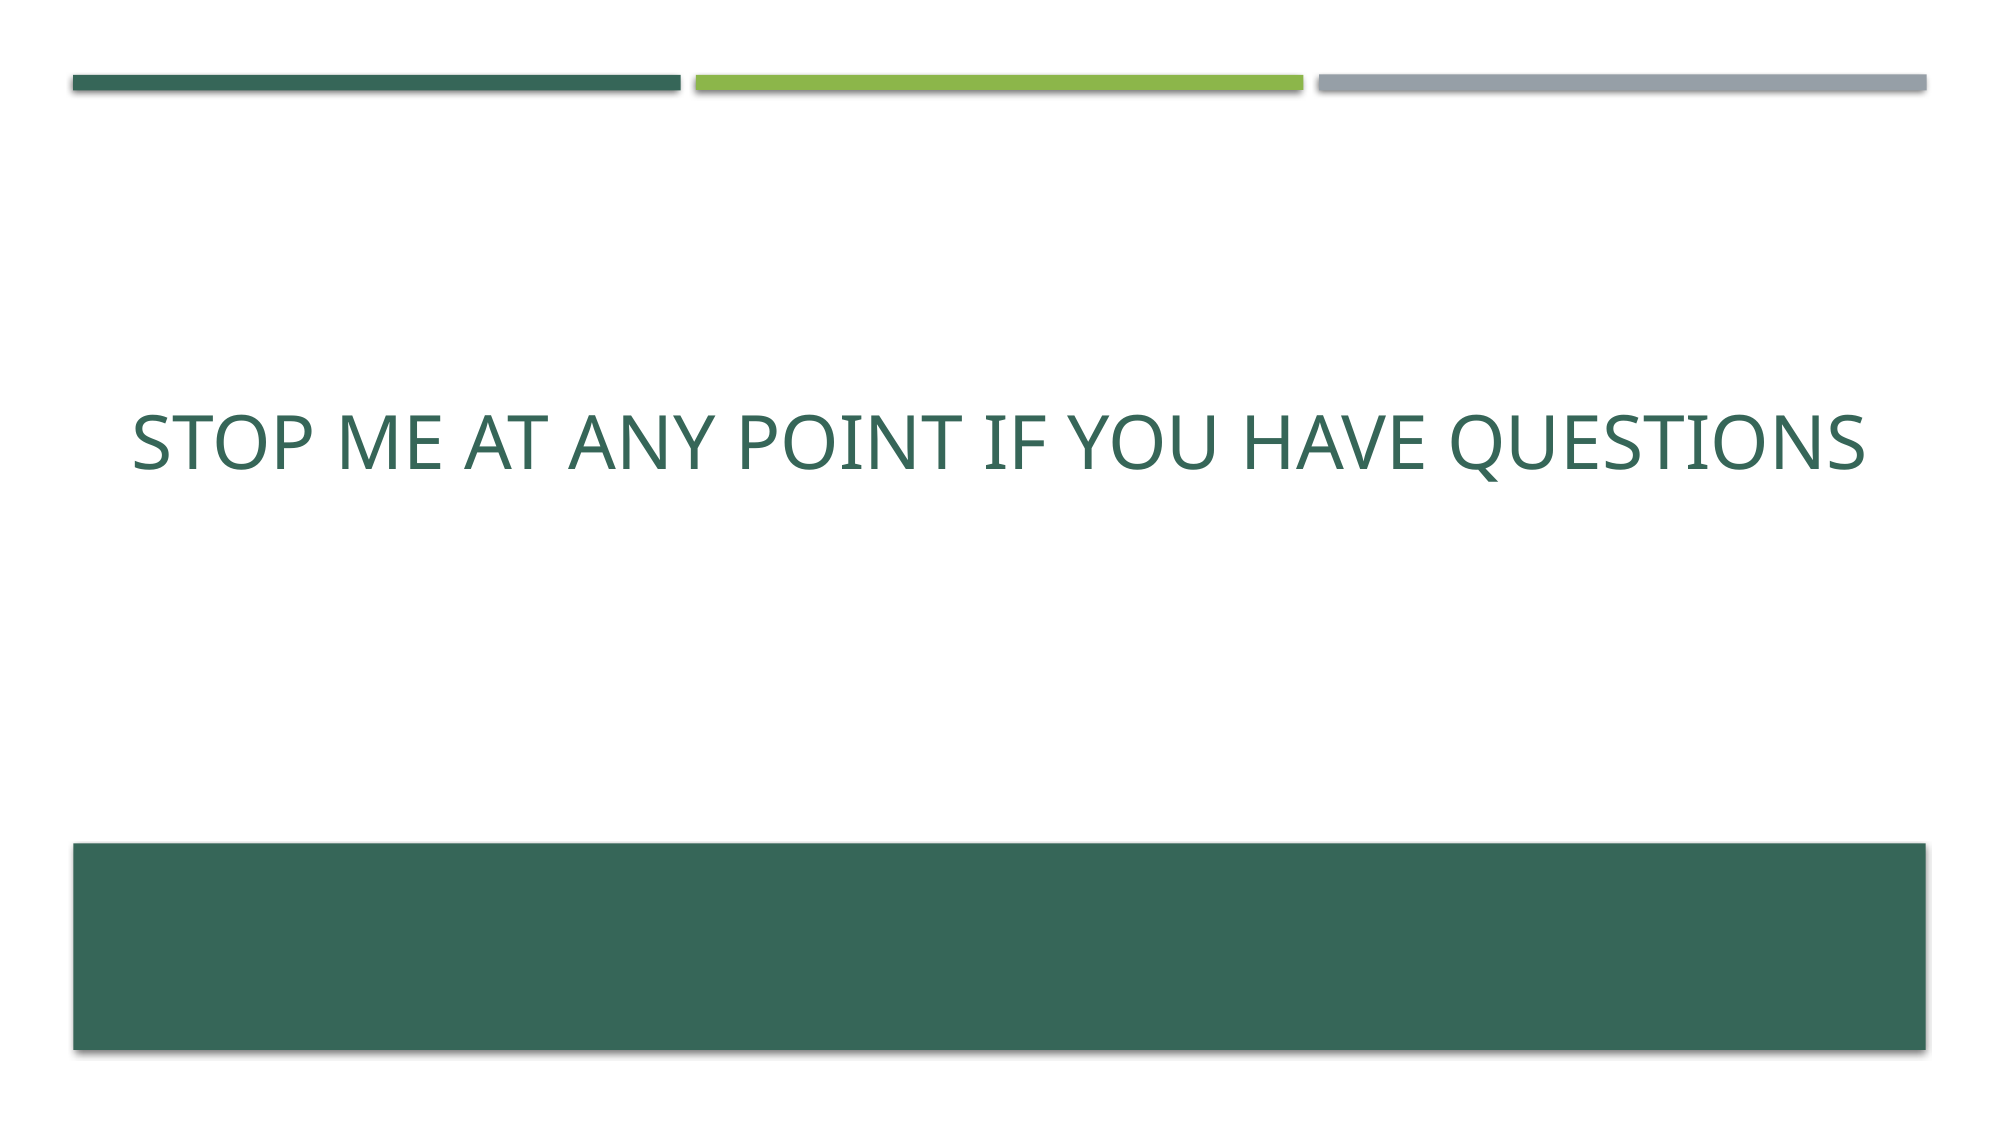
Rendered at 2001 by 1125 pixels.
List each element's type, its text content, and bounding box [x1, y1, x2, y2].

title Stop me at any point if you have questions [95, 316, 1905, 563]
